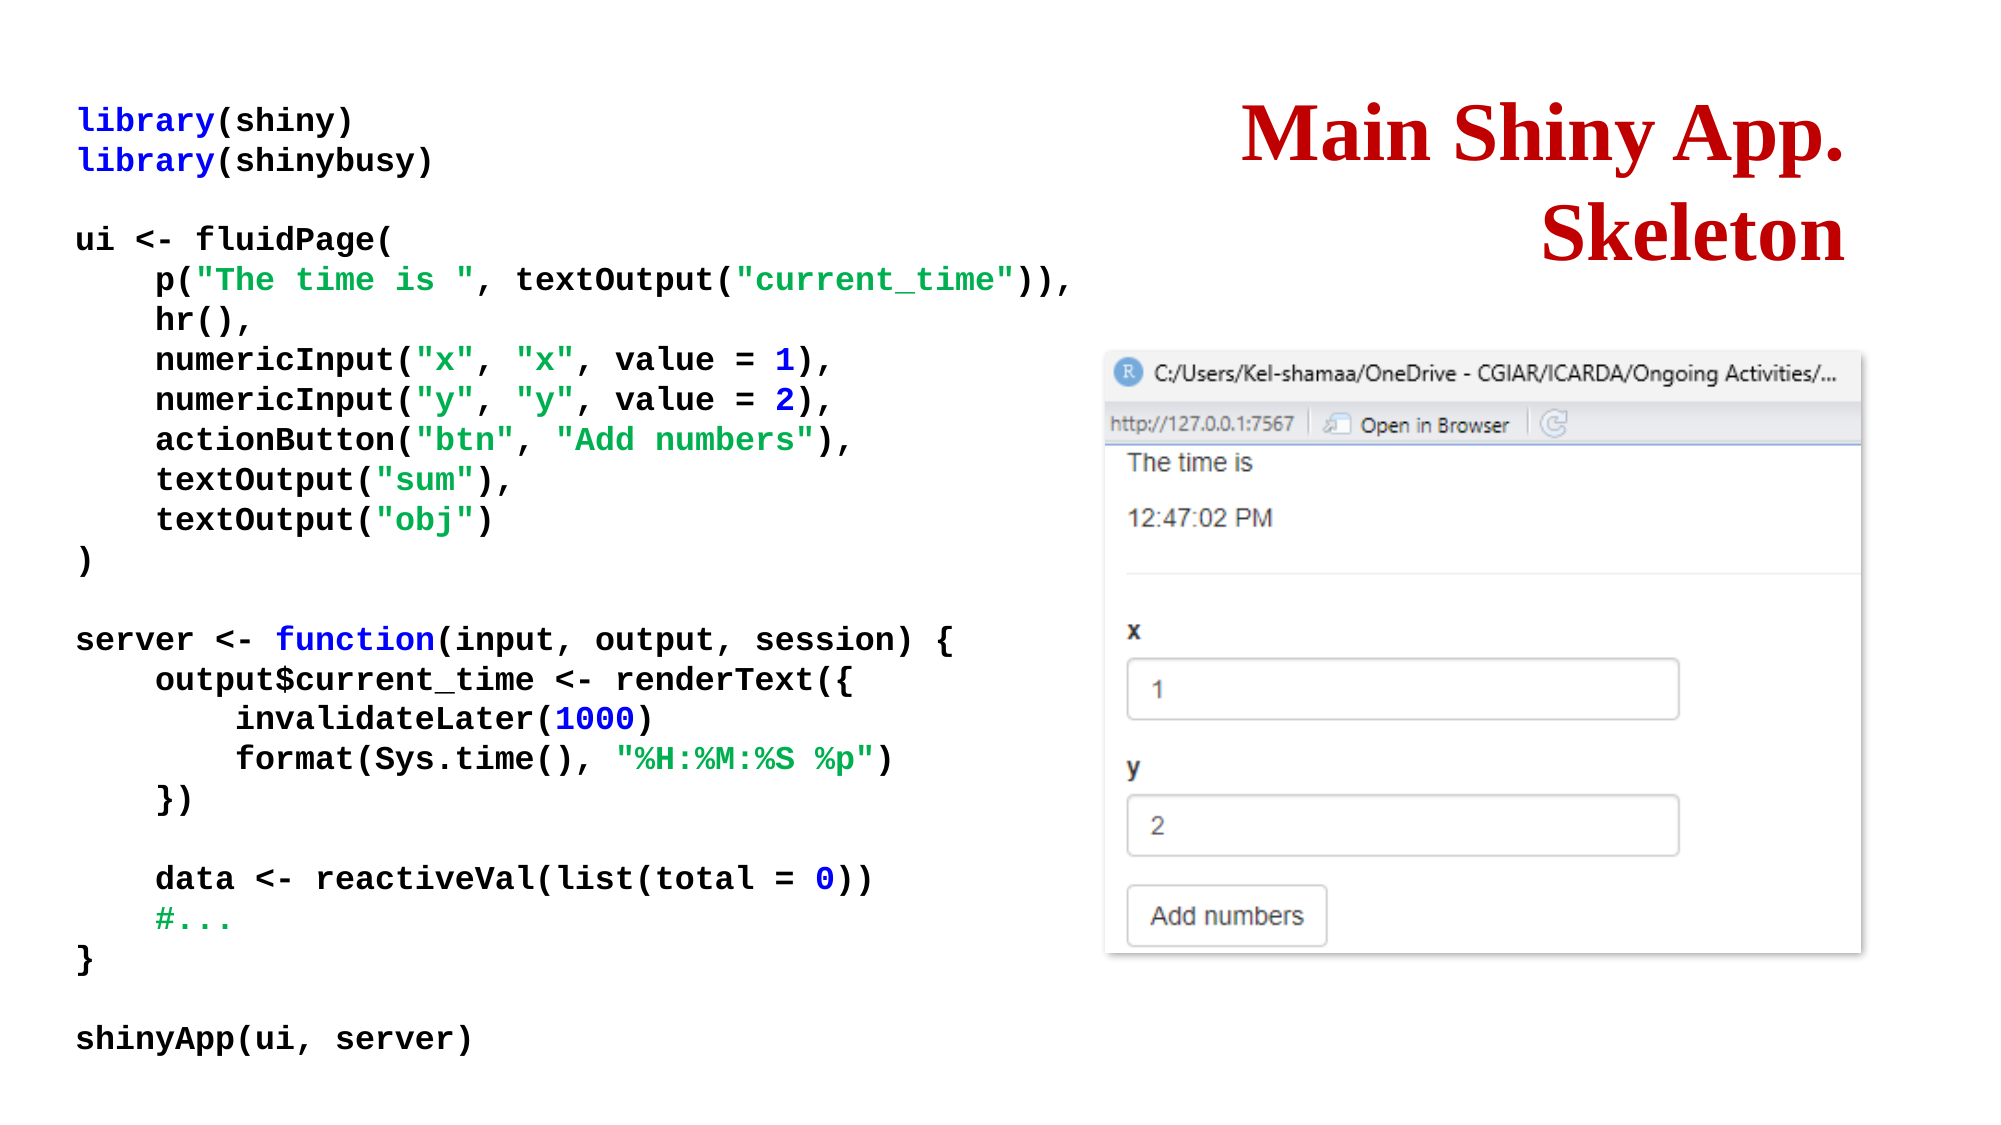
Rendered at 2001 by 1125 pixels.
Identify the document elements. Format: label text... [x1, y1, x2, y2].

text_box library(shiny) library(shinybusy) ui <- fluidPage( p("The time is ", textOutput("current_time")), hr(), numericInput("x", "x", value = 1), numericInput("y", "y", value = 2), actionButton("btn", "Add numbers"), textOutput("sum"), textOutput("obj") ) server <- function(input, output, session) { output$current_time <- renderText({ invalidateLater(1000) format(Sys.time(), "%H:%M:%S %p") }) data <- reactiveVal(list(total = 0)) #... } shinyApp(ui, server) [60, 90, 1091, 1064]
picture [1105, 352, 1861, 954]
text_box Main Shiny App. Skeleton [999, 70, 1861, 285]
